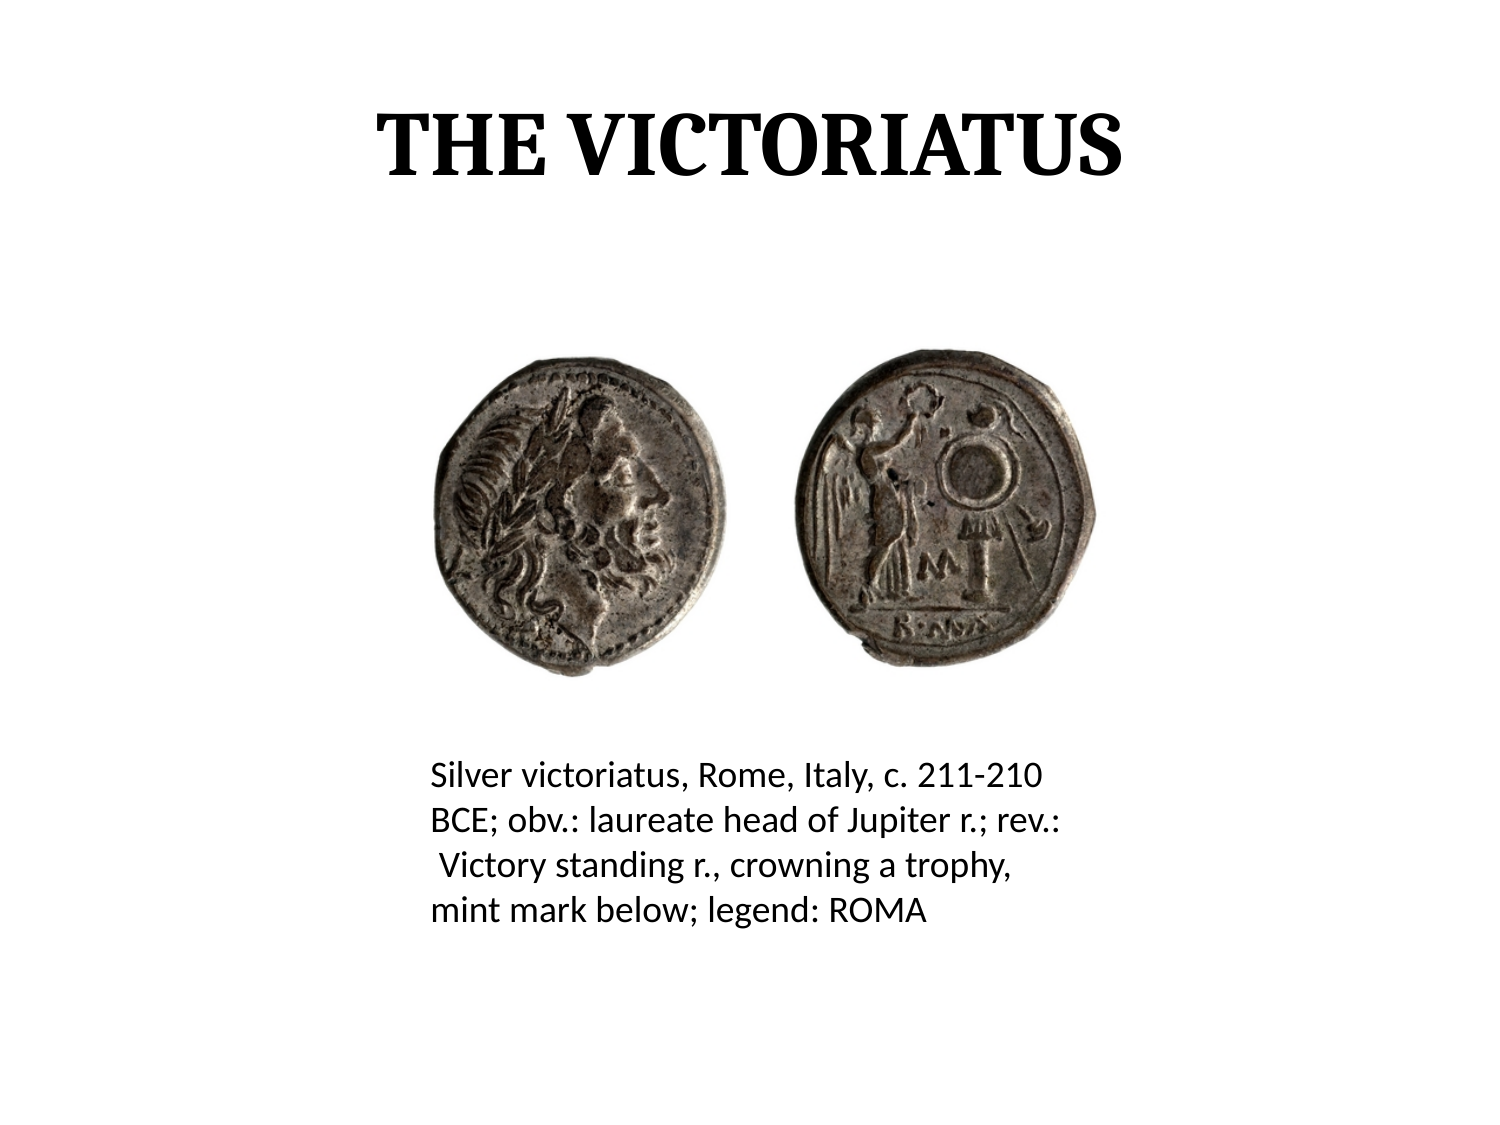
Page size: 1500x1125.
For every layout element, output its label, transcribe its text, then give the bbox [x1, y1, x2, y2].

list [374, 317, 736, 726]
picture [737, 305, 1151, 719]
title The Victoriatus [75, 45, 1425, 233]
text_box Silver victoriatus, Rome, Italy, c. 211-210 BCE; obv.: laureate head of Jupiter r.; rev.: Victory standing r., crowning a trophy, mint mark below; legend: ROMA [415, 743, 1085, 1086]
